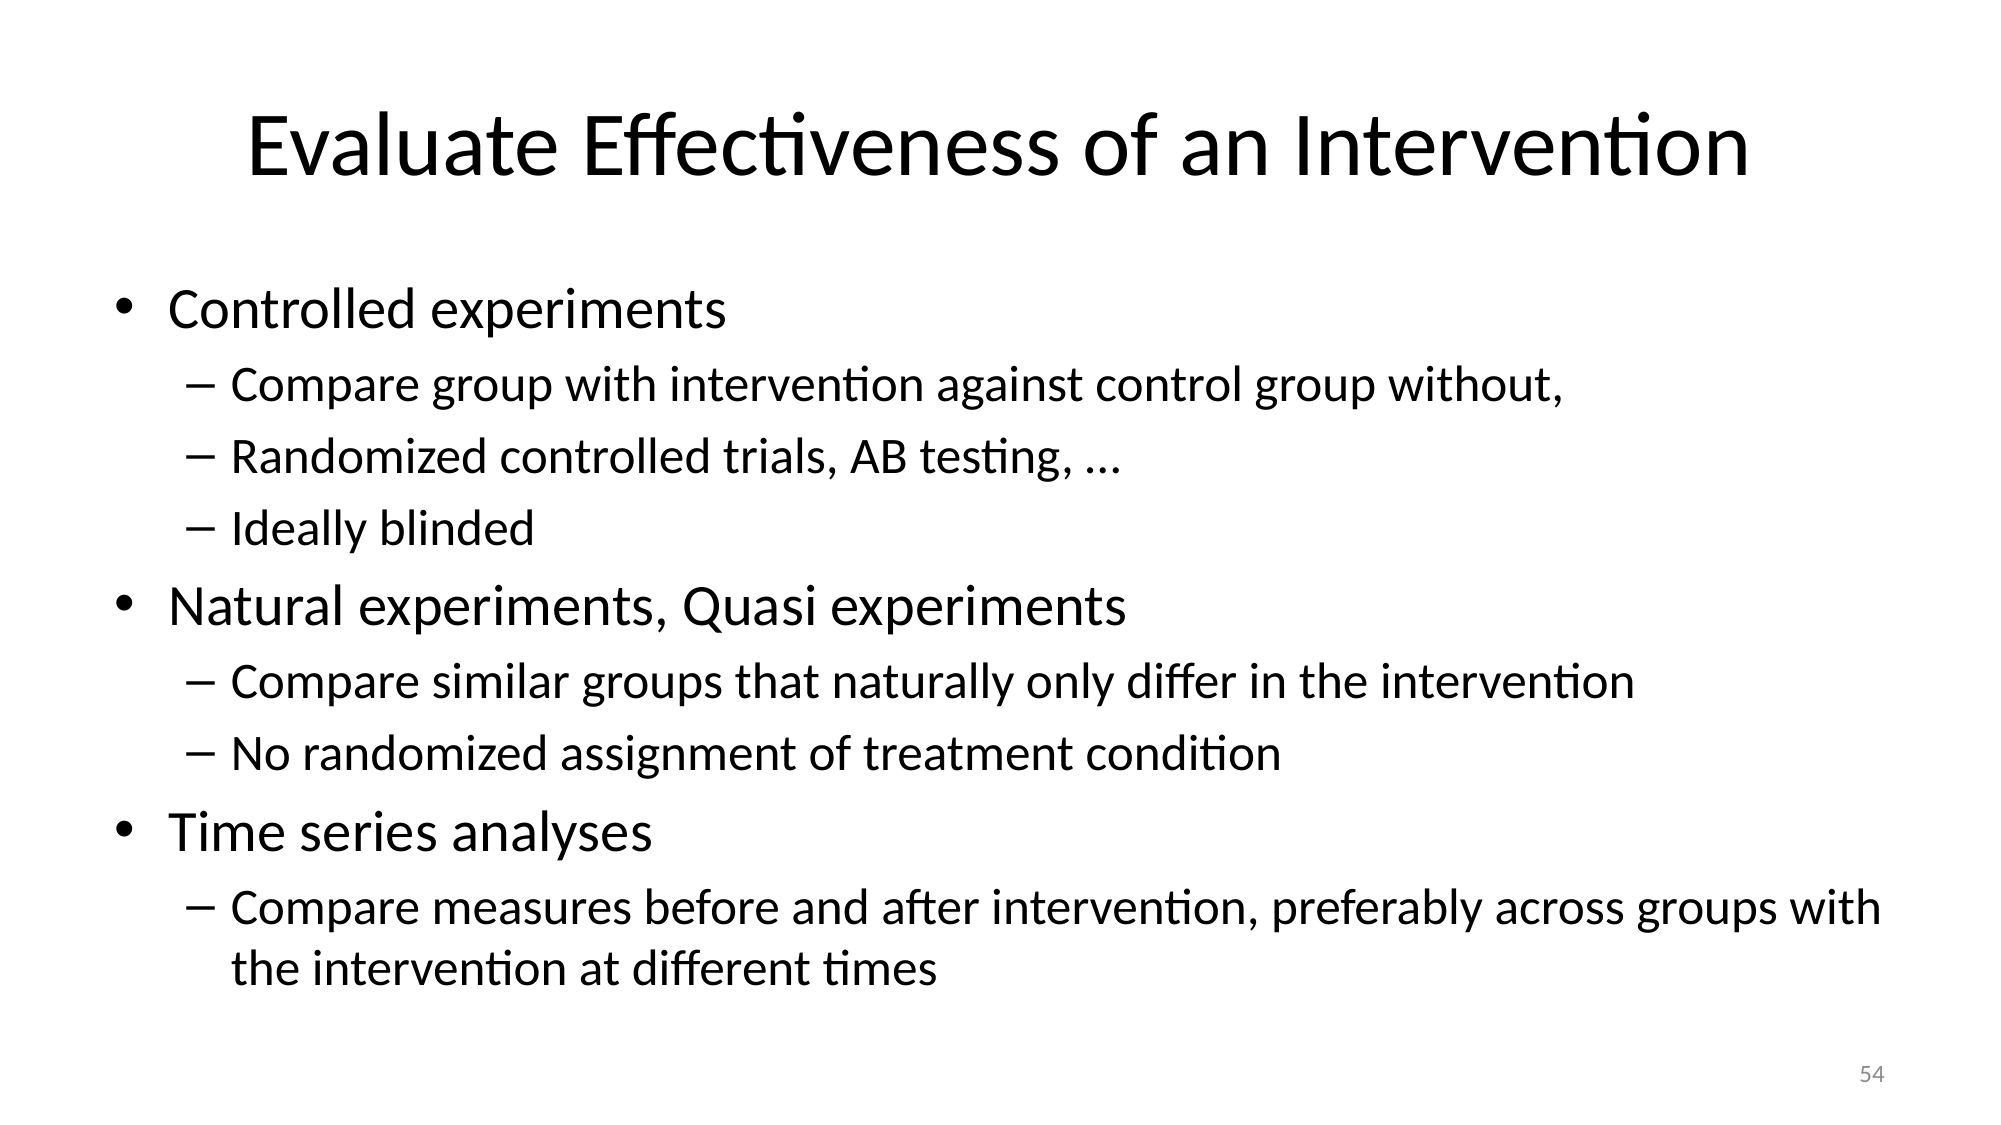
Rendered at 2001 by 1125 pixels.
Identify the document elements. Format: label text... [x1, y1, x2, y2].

slide_number 54 [1433, 1042, 1900, 1103]
list Controlled experiments Compare group with intervention against control group without, Randomized controlled trials, AB testing, … Ideally blinded Natural experiments, Quasi experiments Compare similar groups that naturally only differ in the intervention No randomized assignment of treatment condition Time series analyses Compare measures before and after intervention, preferably across groups with the intervention at different times [99, 262, 1900, 1005]
title Evaluate Effectiveness of an Intervention [99, 45, 1900, 233]
